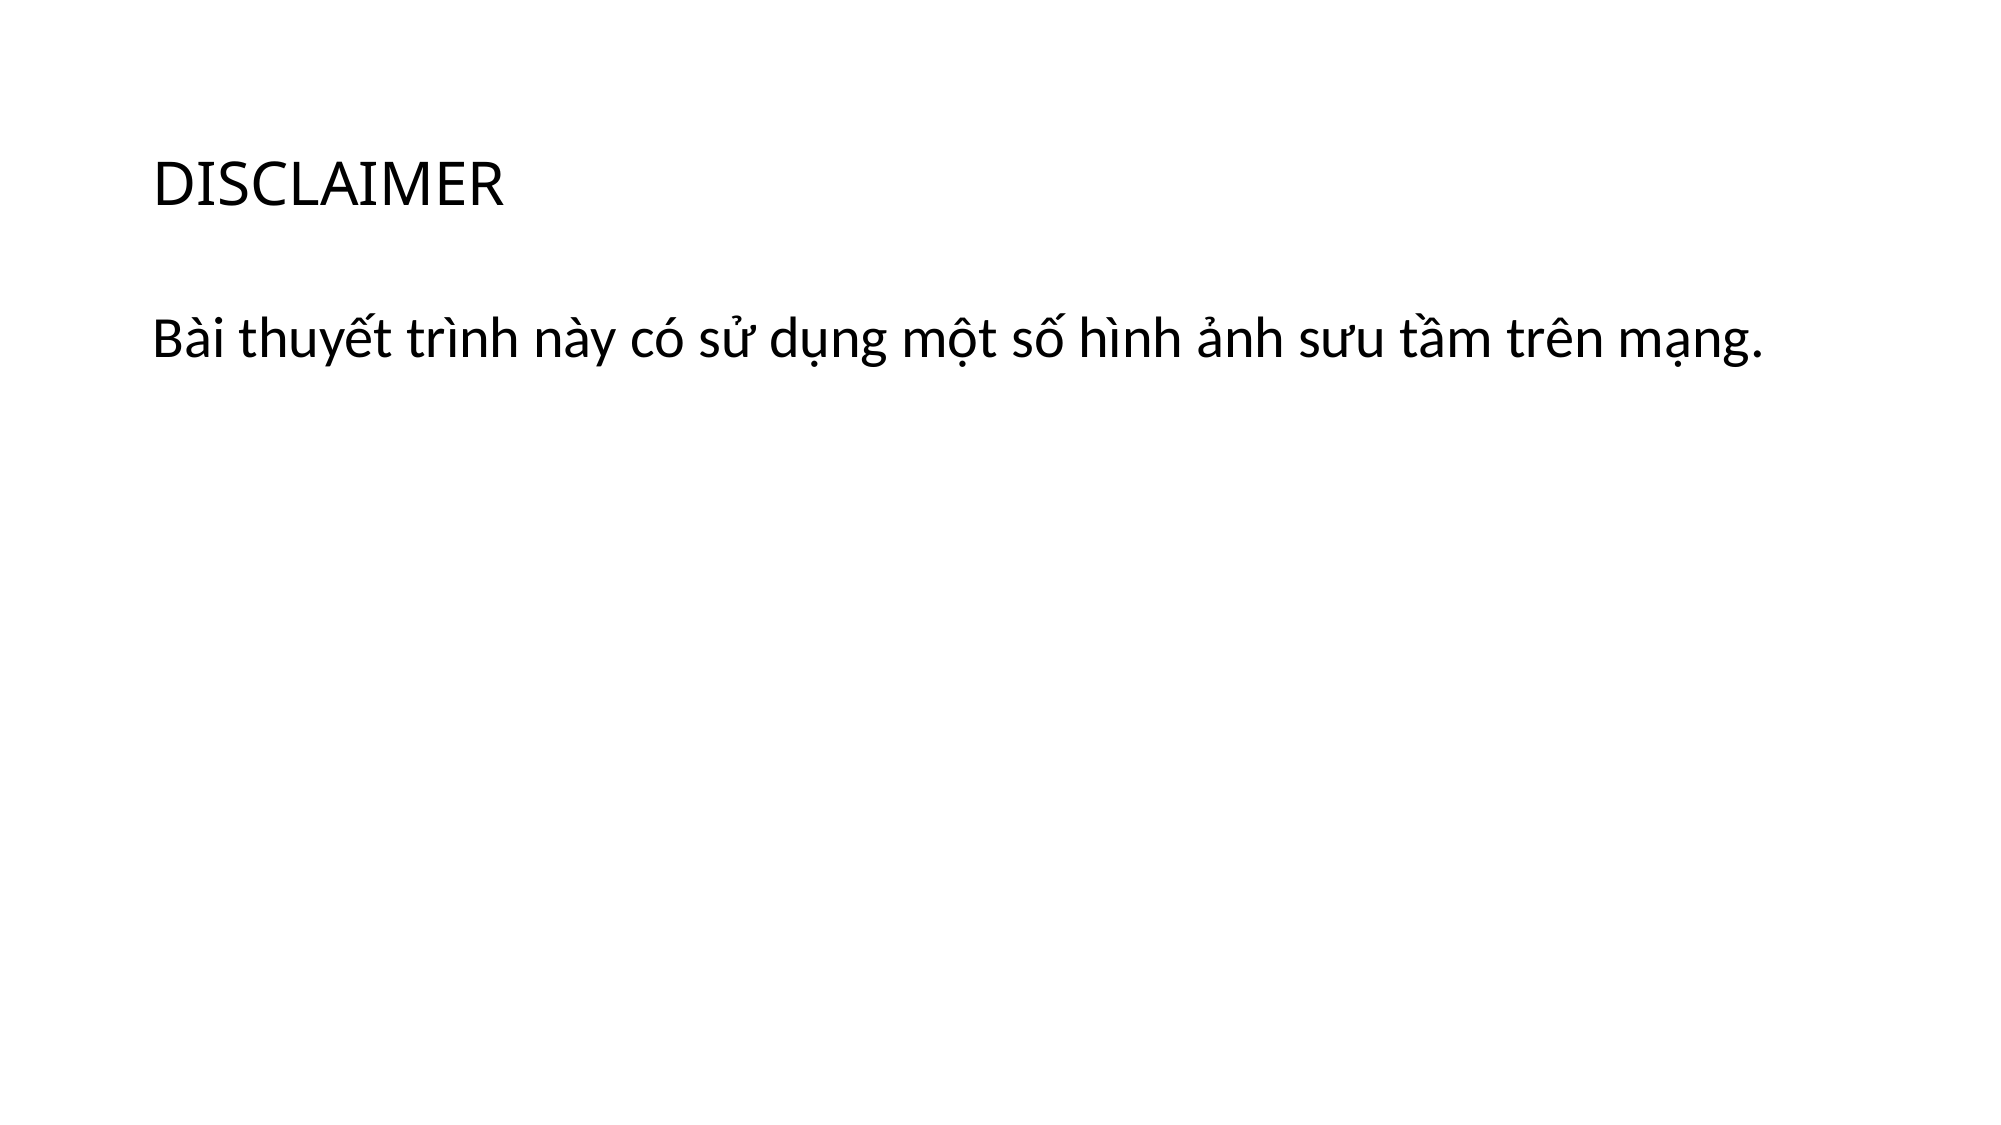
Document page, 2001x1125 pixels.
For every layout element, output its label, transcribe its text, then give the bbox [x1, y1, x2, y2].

list Bài thuyết trình này có sử dụng một số hình ảnh sưu tầm trên mạng. [137, 299, 1863, 1014]
title DISCLAIMER [137, 145, 896, 299]
